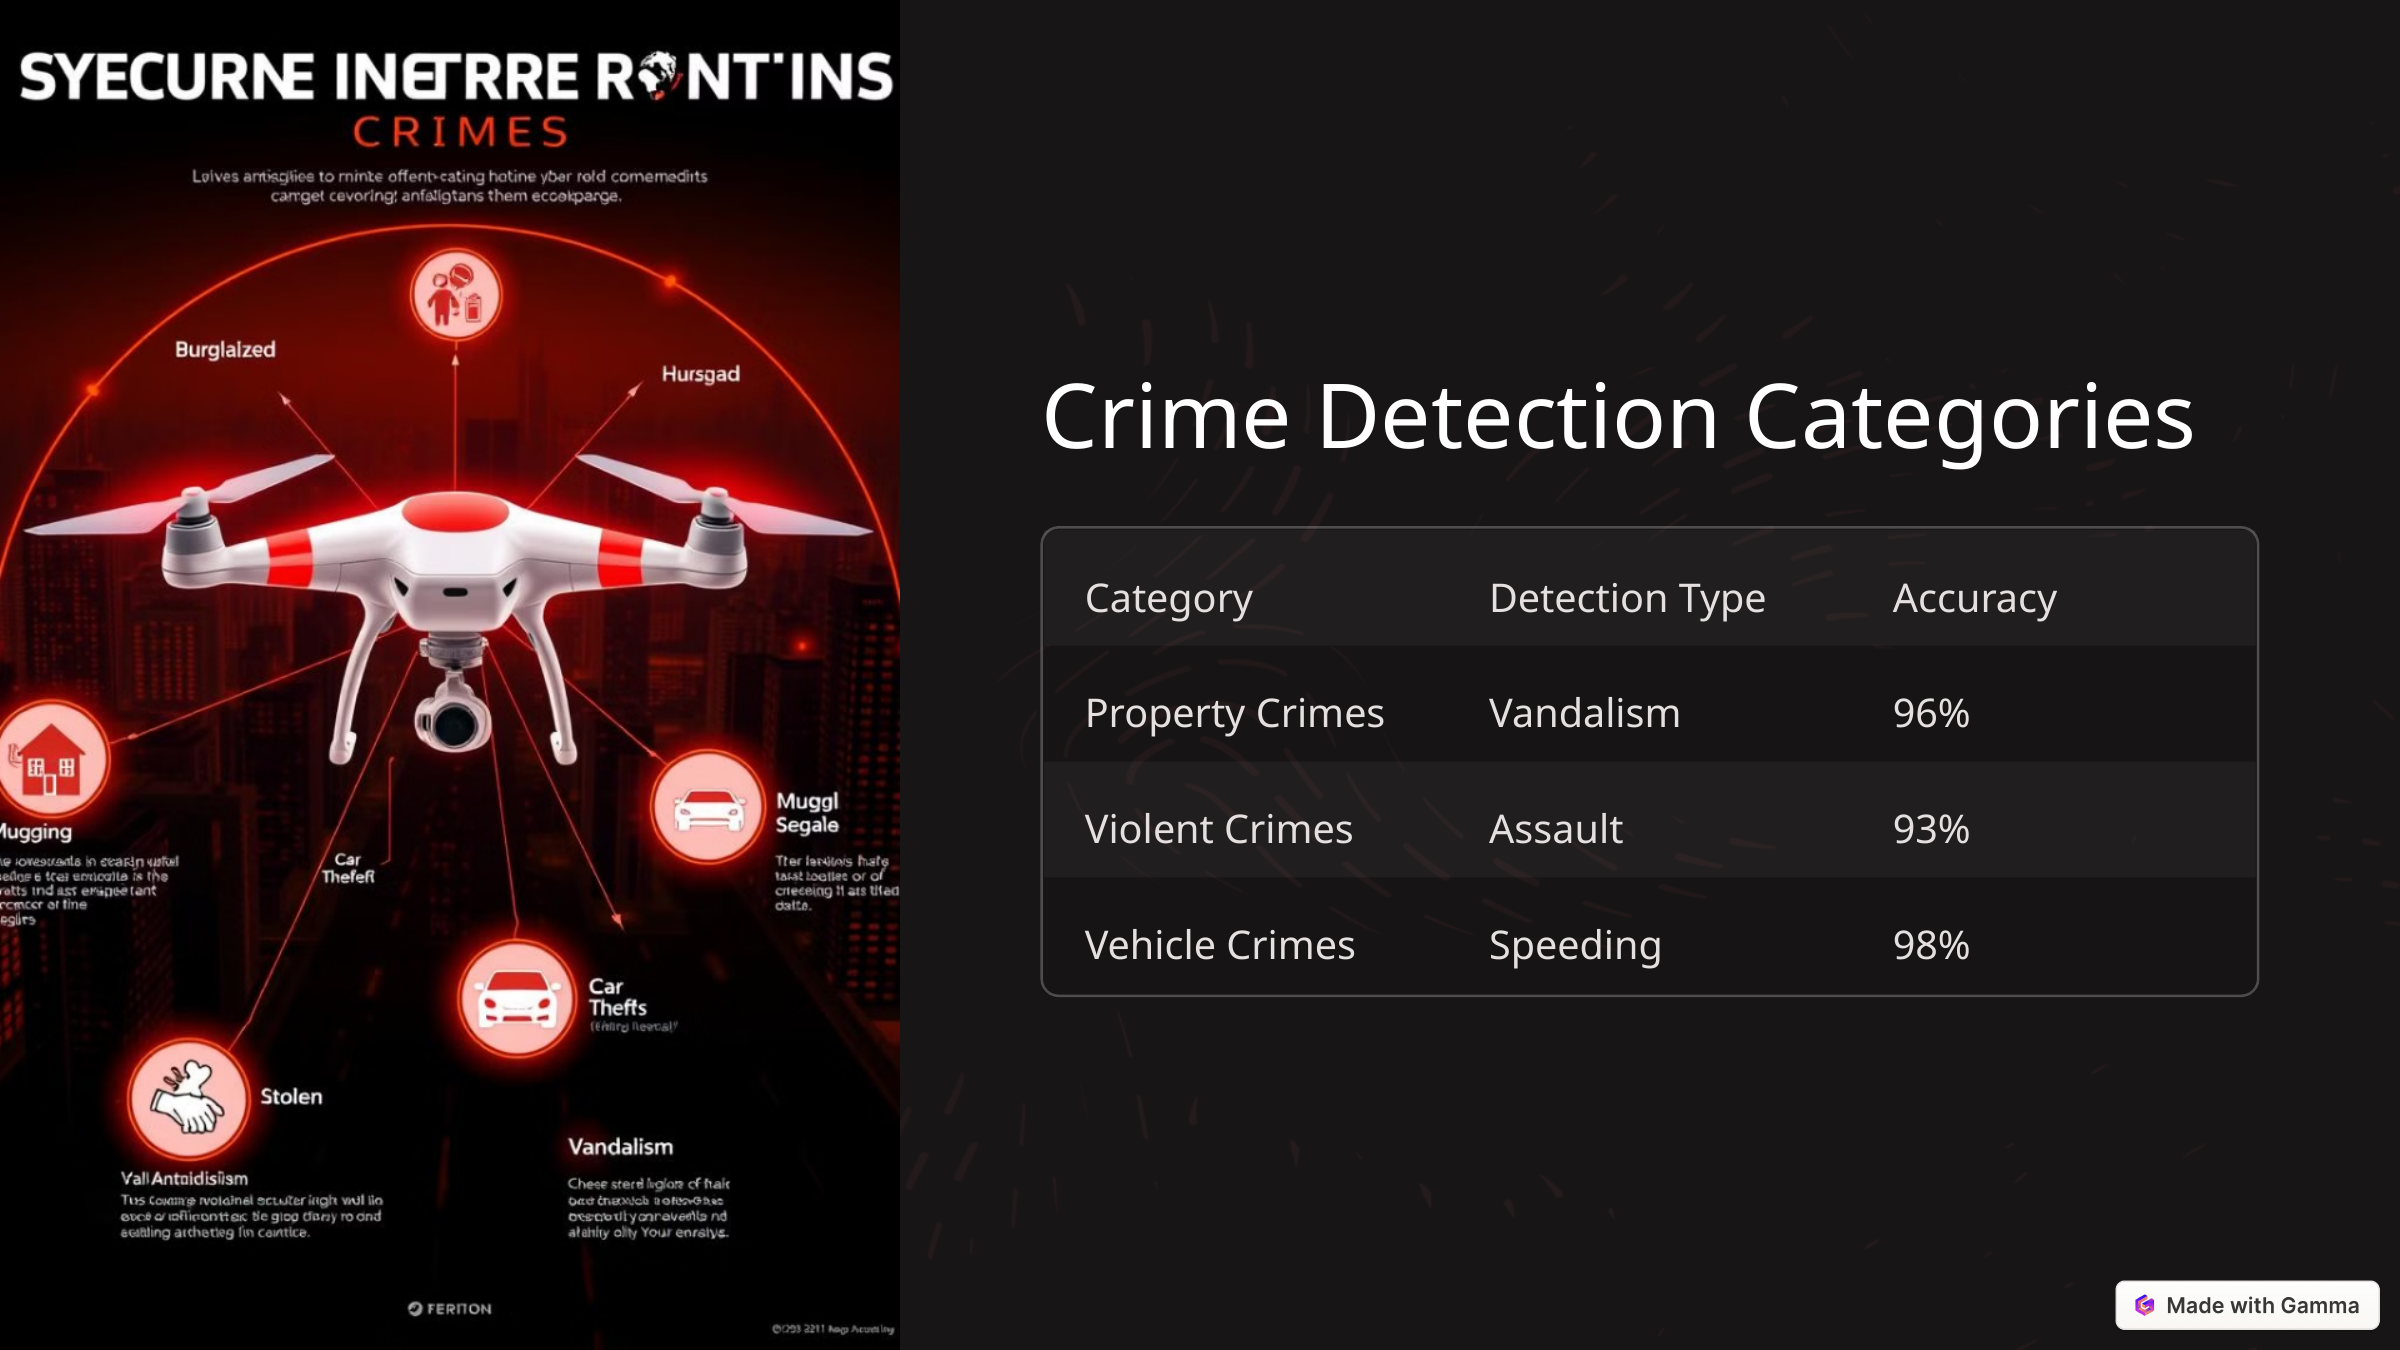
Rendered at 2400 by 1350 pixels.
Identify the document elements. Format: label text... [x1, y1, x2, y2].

picture [2106, 1271, 2389, 1339]
text_box 98% [1893, 903, 2216, 968]
text_box [1044, 761, 2256, 877]
text_box Crime Detection Categories [1041, 354, 2124, 467]
text_box Property Crimes [1084, 671, 1407, 737]
text_box [1044, 645, 2256, 761]
text_box Vandalism [1489, 671, 1811, 737]
text_box Violent Crimes [1084, 787, 1407, 852]
text_box 96% [1893, 671, 2216, 737]
text_box Assault [1489, 787, 1811, 852]
text_box [1044, 877, 2256, 994]
text_box 93% [1893, 787, 2216, 852]
text_box [1044, 529, 2256, 645]
text_box Detection Type [1489, 555, 1811, 621]
text_box Category [1084, 555, 1407, 621]
text_box Accuracy [1893, 555, 2216, 621]
text_box Speeding [1489, 903, 1811, 968]
text_box Vehicle Crimes [1084, 903, 1407, 968]
picture [0, 0, 900, 1350]
